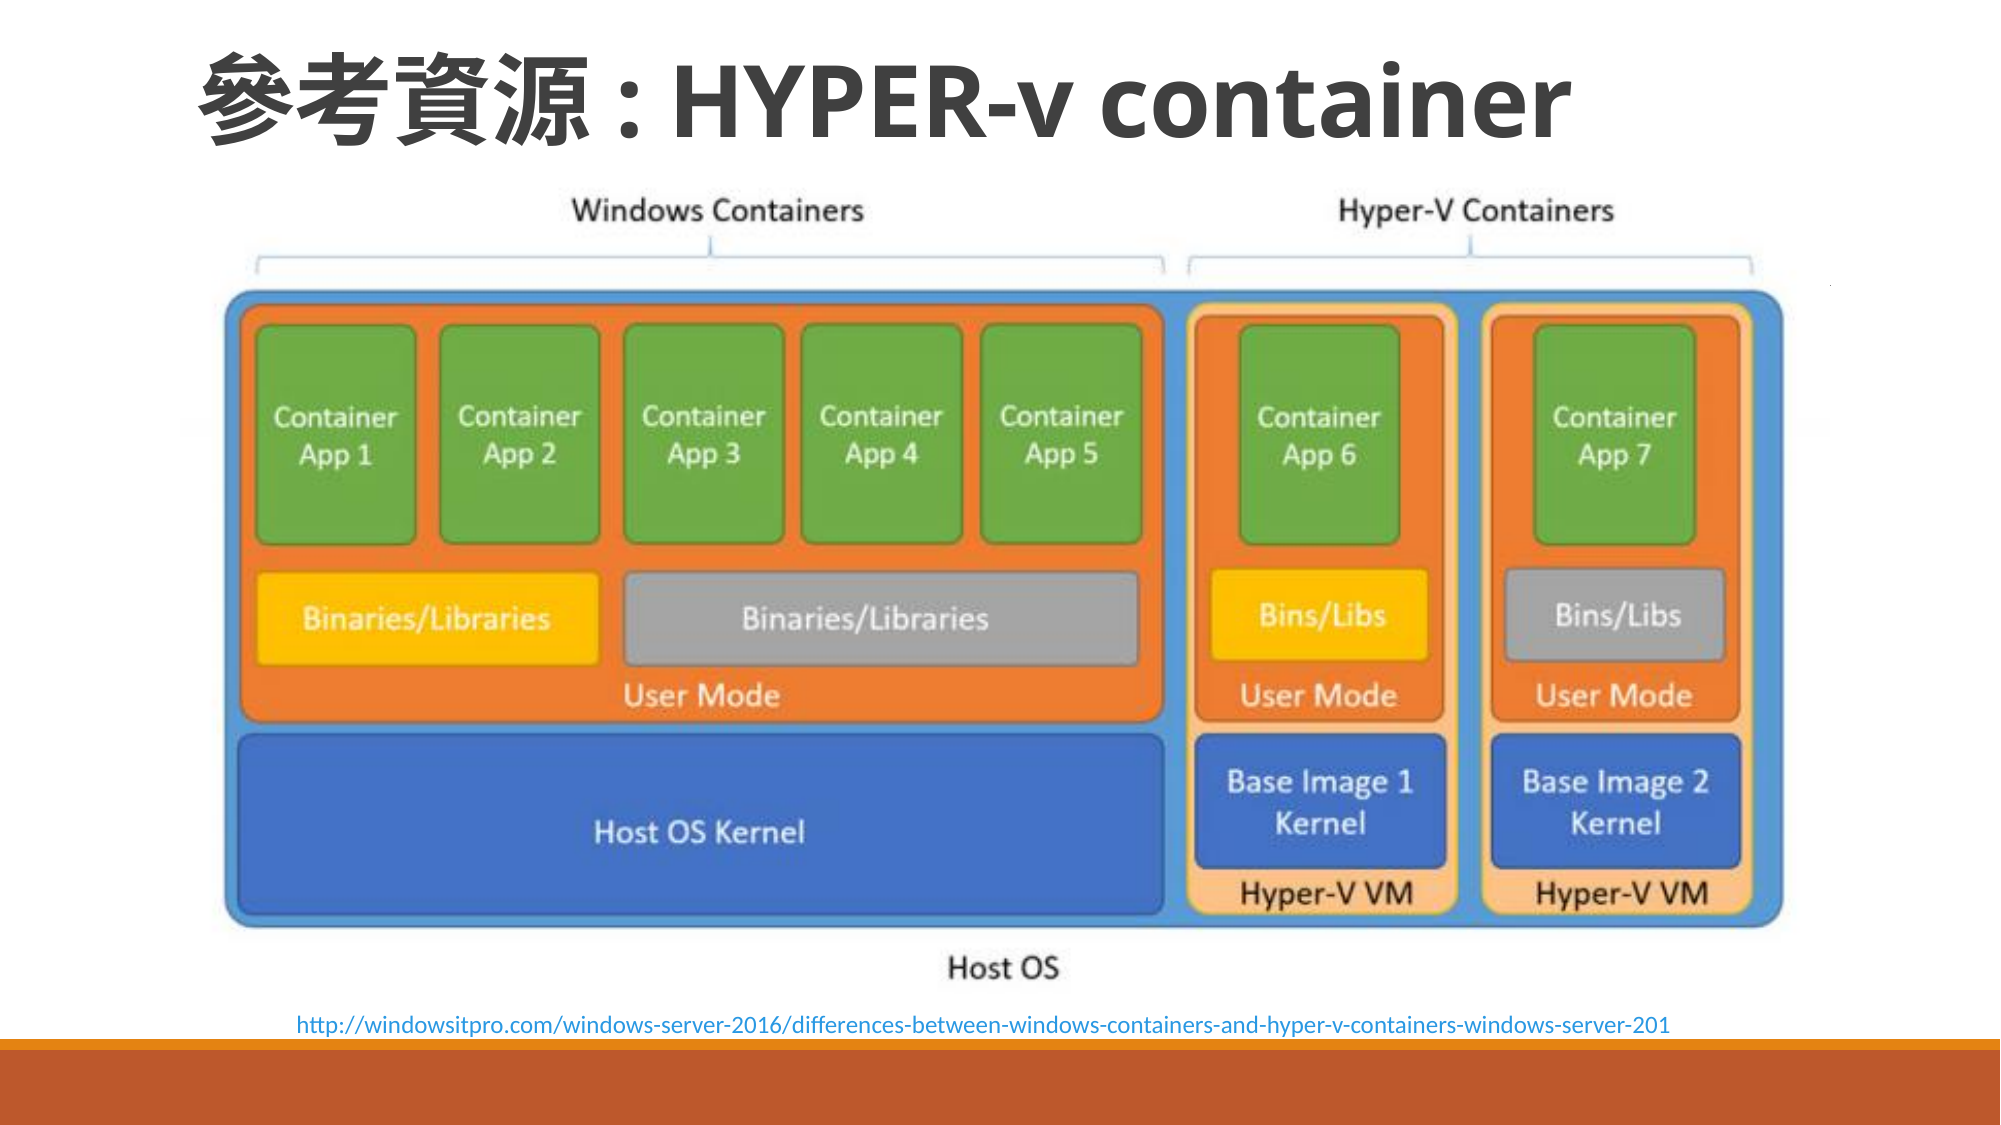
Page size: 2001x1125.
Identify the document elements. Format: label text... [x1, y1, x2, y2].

picture [179, 172, 1831, 995]
title 參考資源: HYPER-v container [180, 47, 1830, 171]
text_box http://windowsitpro.com/windows-server-2016/differences-between-windows-containers-and-hyper-v-containers-windows-server-201 [281, 1002, 1689, 1077]
